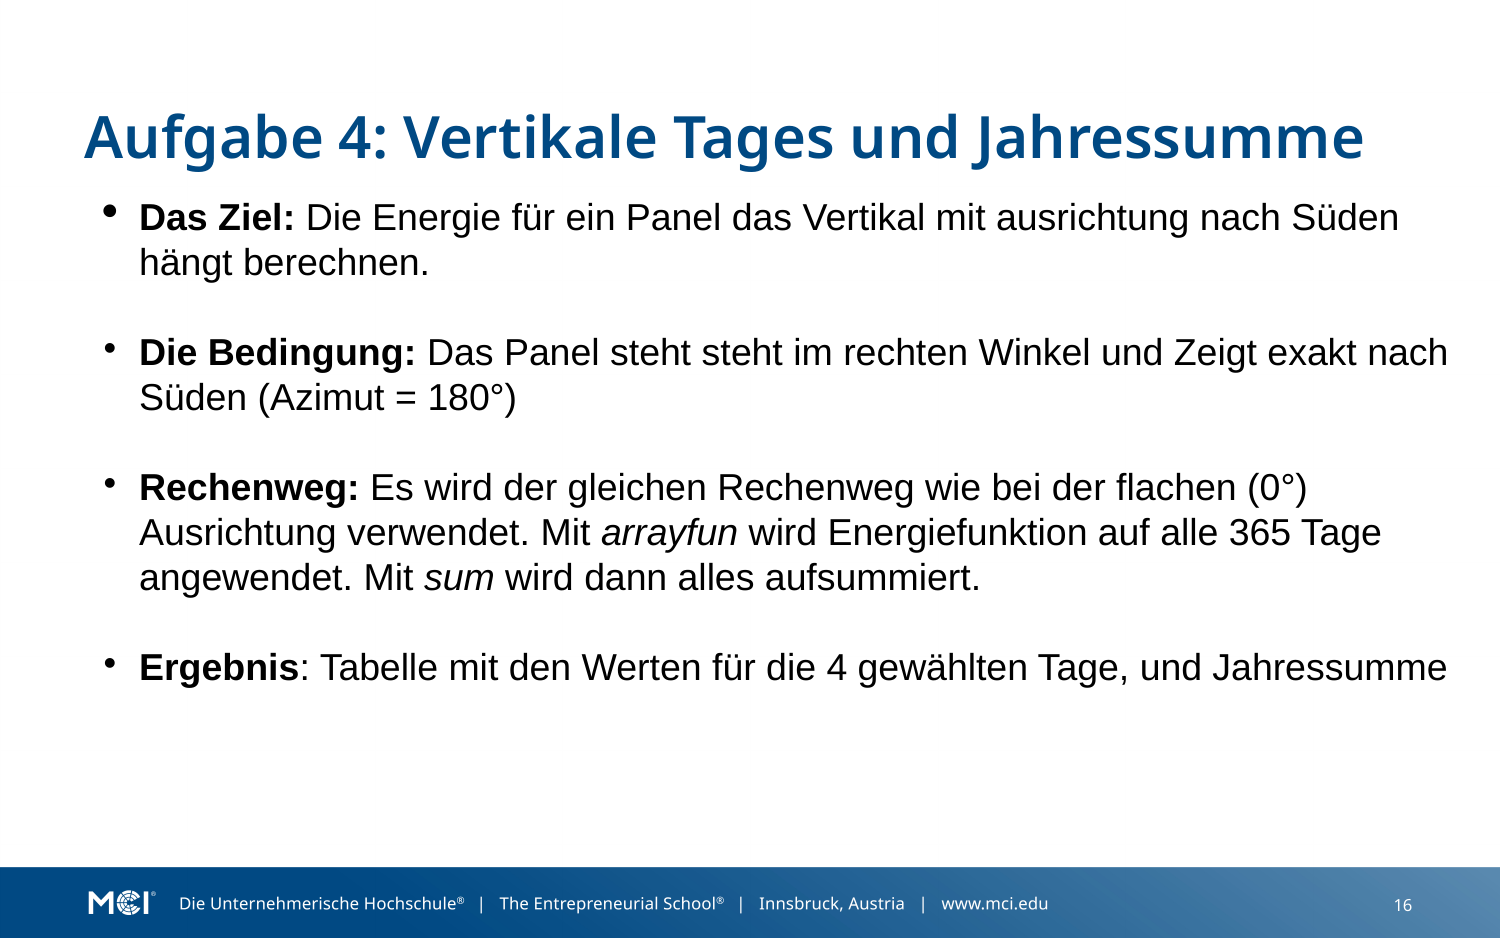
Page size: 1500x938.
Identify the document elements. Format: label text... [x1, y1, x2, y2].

text_box Aufgabe 4: Vertikale Tages und Jahressumme [84, 108, 1412, 159]
text_box Das Ziel: Die Energie für ein Panel das Vertikal mit ausrichtung nach Süden hängt berechnen. Die Bedingung: Das Panel steht steht im rechten Winkel und Zeigt exakt nach Süden (Azimut = 180°) Rechenweg: Es wird der gleichen Rechenweg wie bei der flachen (0°) Ausrichtung verwendet. Mit arrayfun wird Energiefunktion auf alle 365 Tage angewendet. Mit sum wird dann alles aufsummiert. Ergebnis: Tabelle mit den Werten für die 4 gewählten Tage, und Jahressumme [88, 186, 1468, 938]
